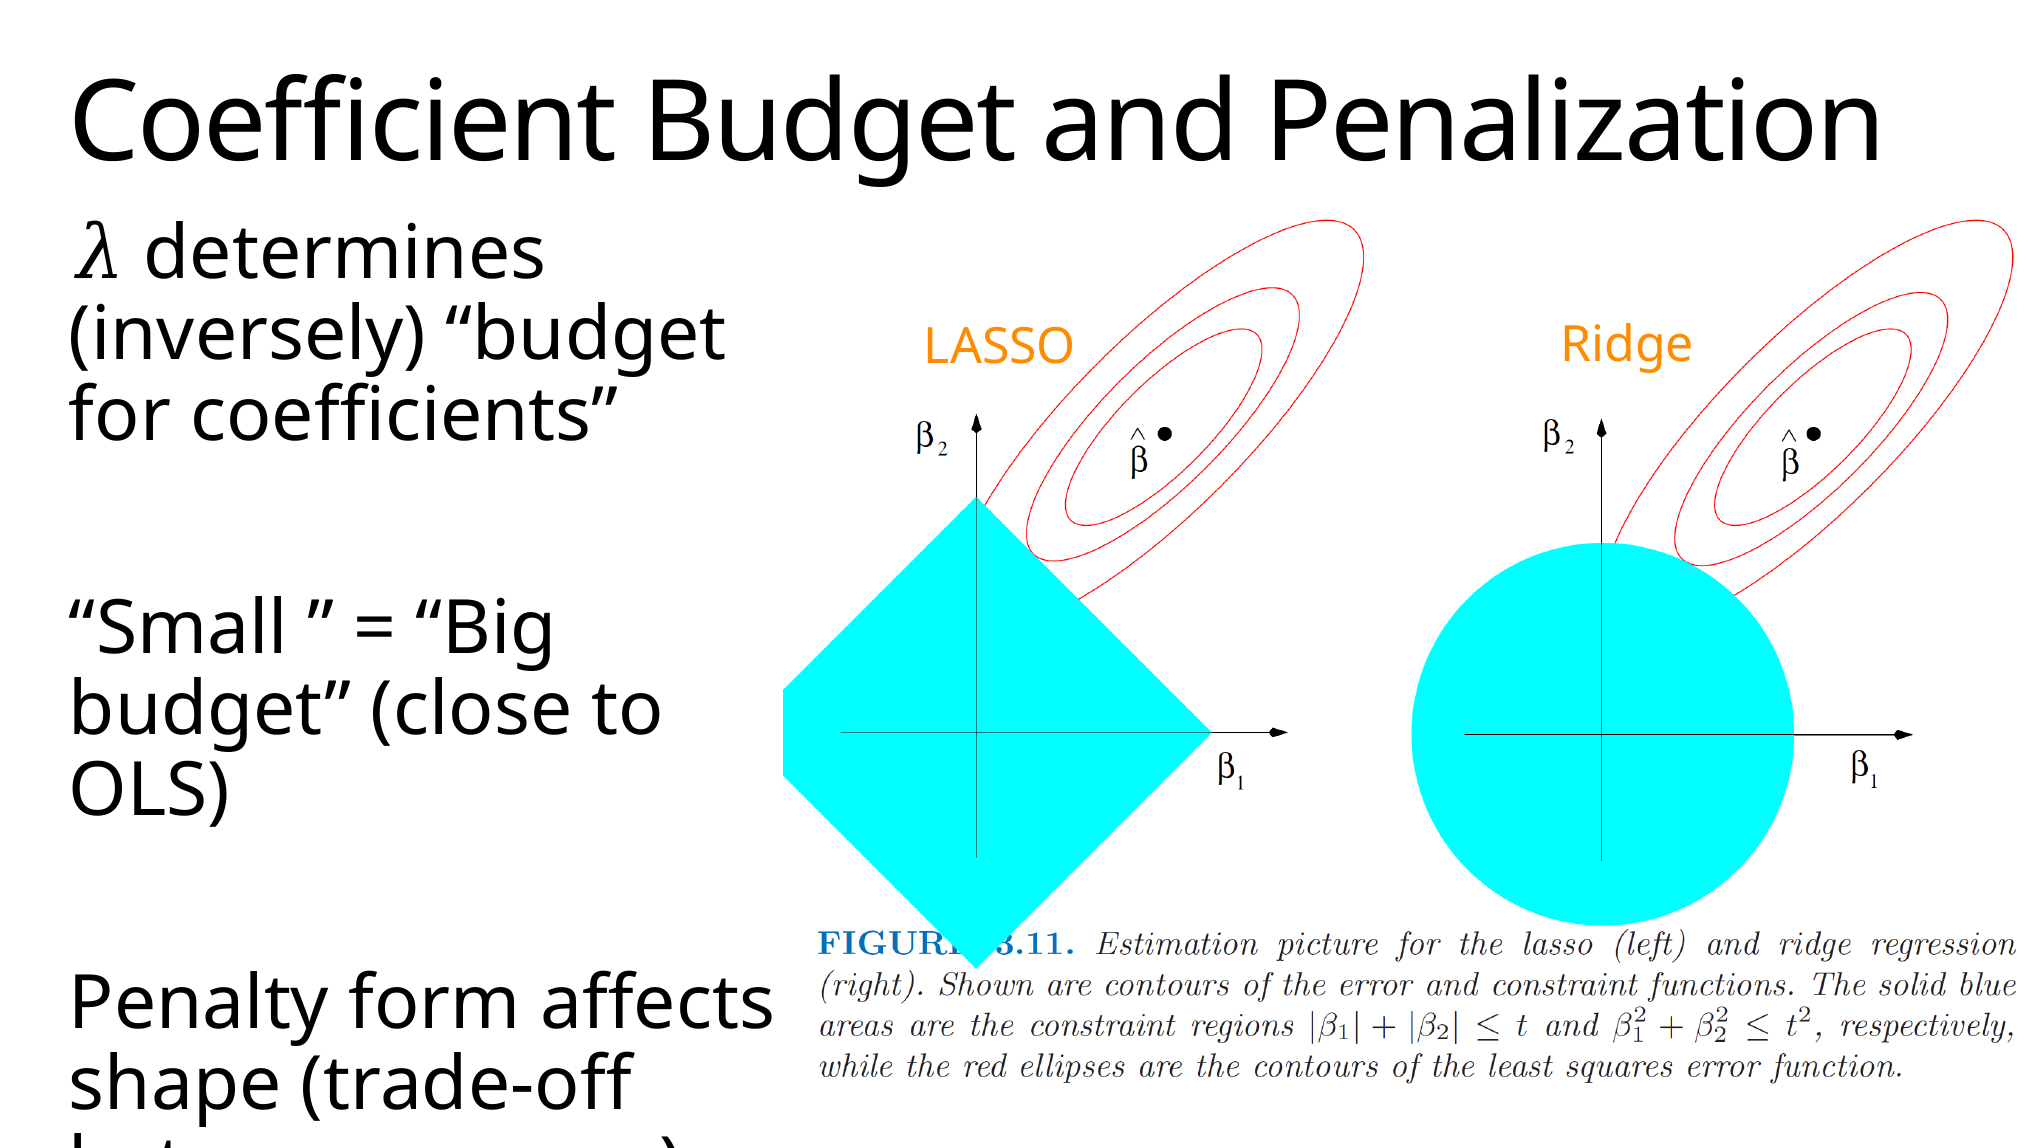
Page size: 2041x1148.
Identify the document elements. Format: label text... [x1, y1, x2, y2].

picture [783, 198, 2041, 1104]
title Coefficient Budget and Penalization [45, 48, 1996, 200]
